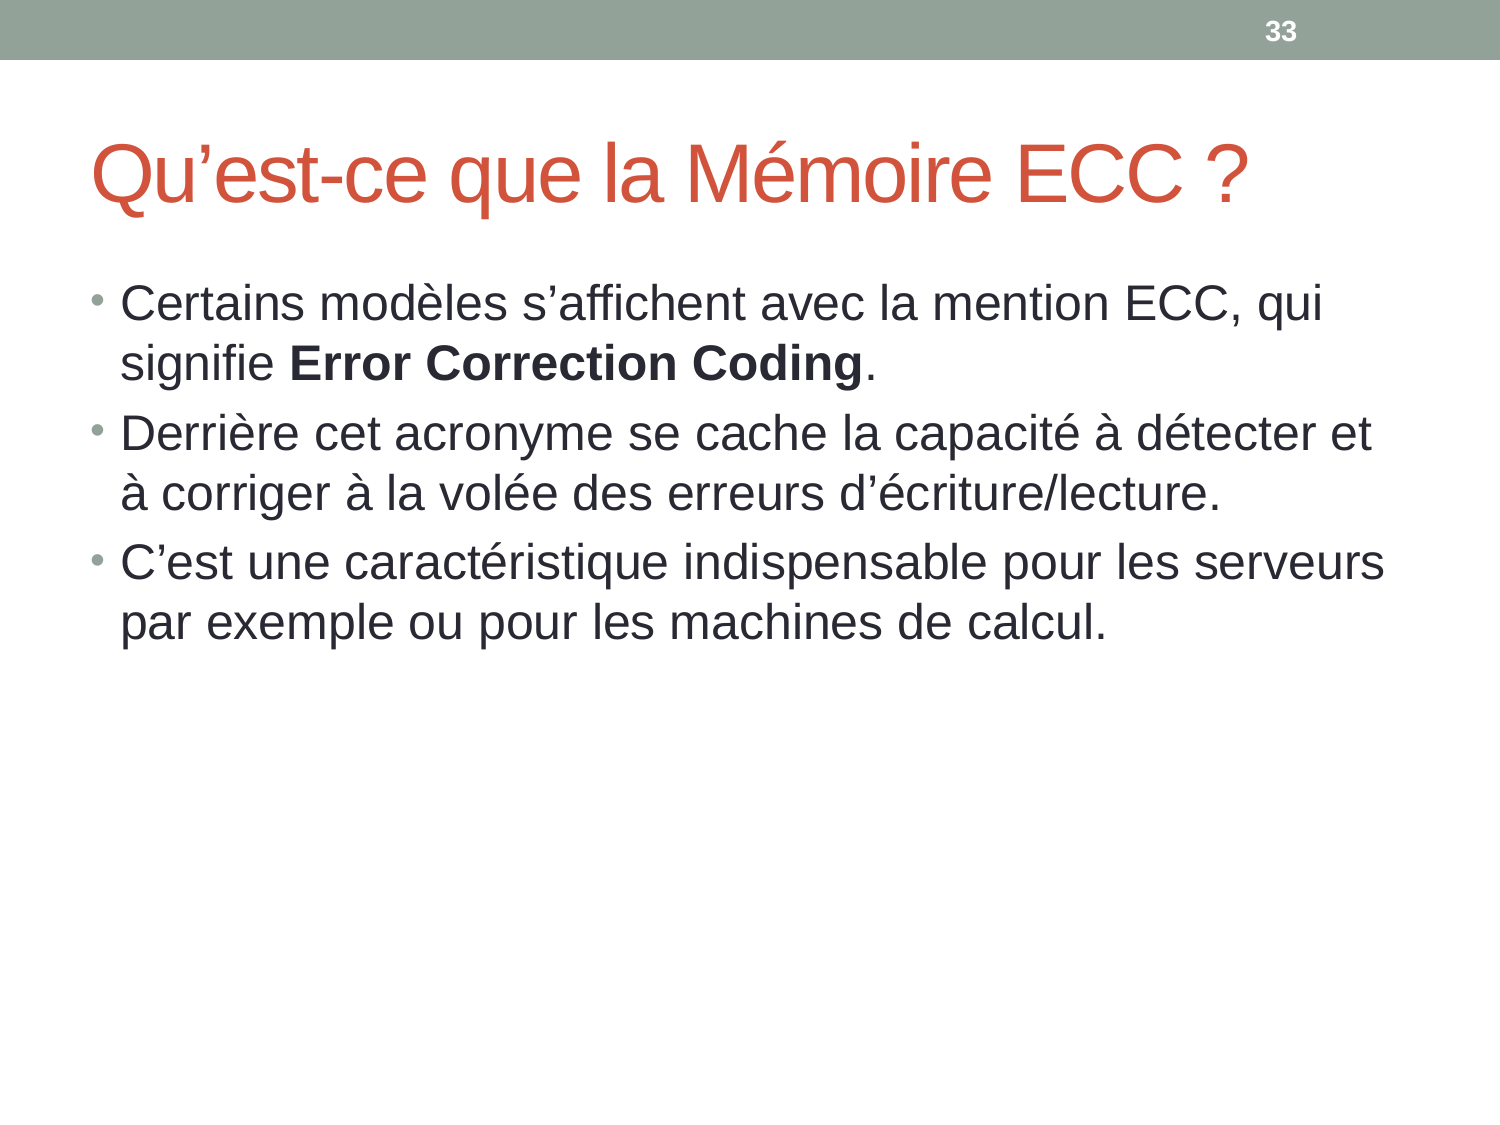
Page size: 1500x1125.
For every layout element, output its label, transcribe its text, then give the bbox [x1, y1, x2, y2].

slide_number 33 [1250, 3, 1425, 57]
list Certains modèles s’affichent avec la mention ECC, qui signifie Error Correction Coding. Derrière cet acronyme se cache la capacité à détecter et à corriger à la volée des erreurs d’écriture/lecture. C’est une caractéristique indispensable pour les serveurs par exemple ou pour les machines de calcul. [75, 262, 1425, 1063]
title Qu’est-ce que la Mémoire ECC ? [75, 87, 1425, 250]
